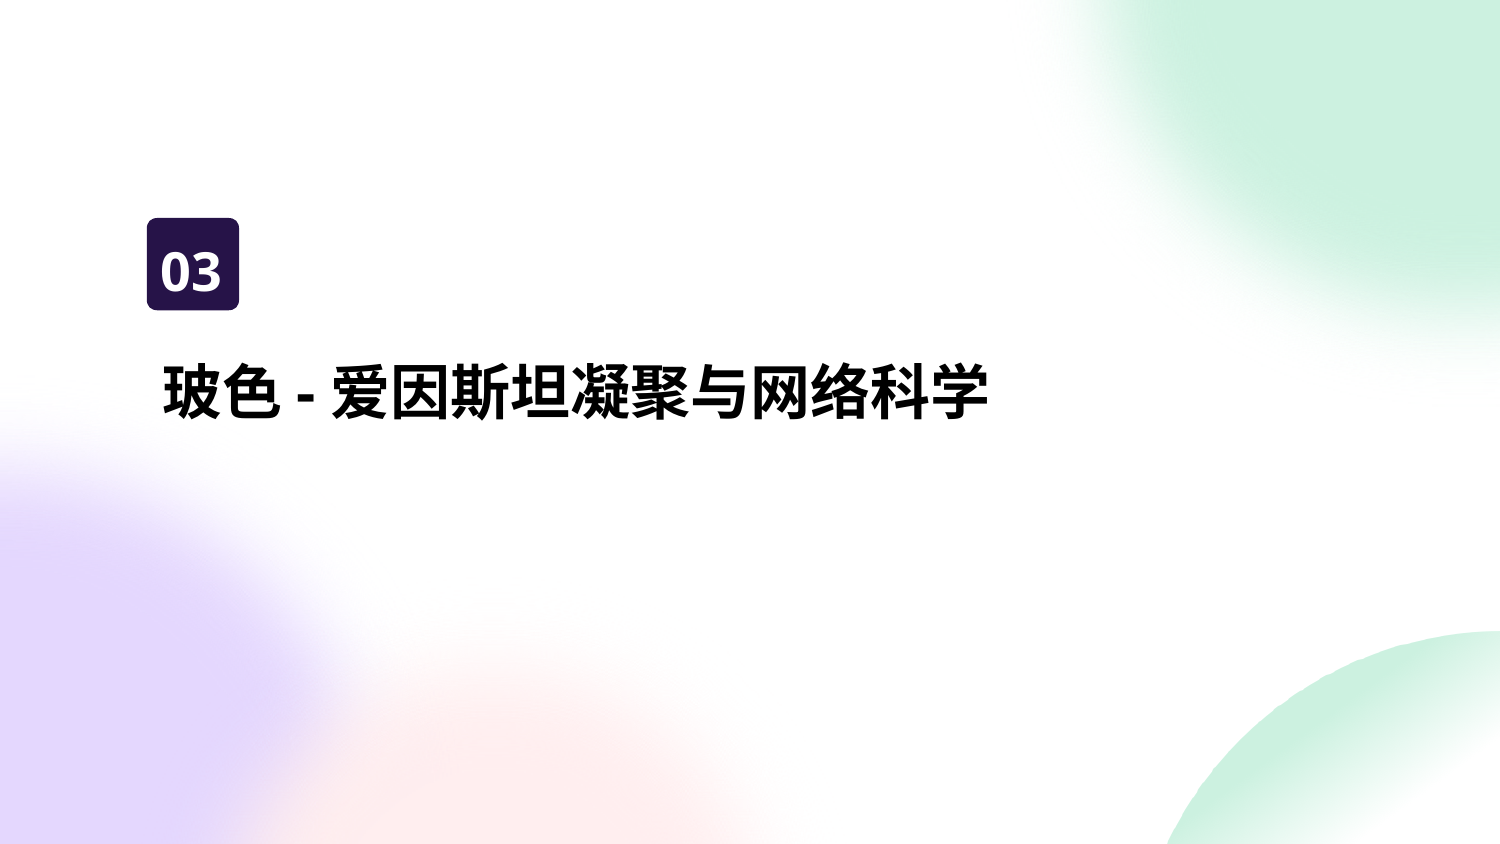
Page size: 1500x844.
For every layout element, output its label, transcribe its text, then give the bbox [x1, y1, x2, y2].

picture [0, 0, 1500, 844]
text_box 03 [118, 221, 264, 318]
text_box 玻色-爱因斯坦凝聚与网络科学 [146, 329, 1282, 443]
text_box [149, 217, 237, 221]
